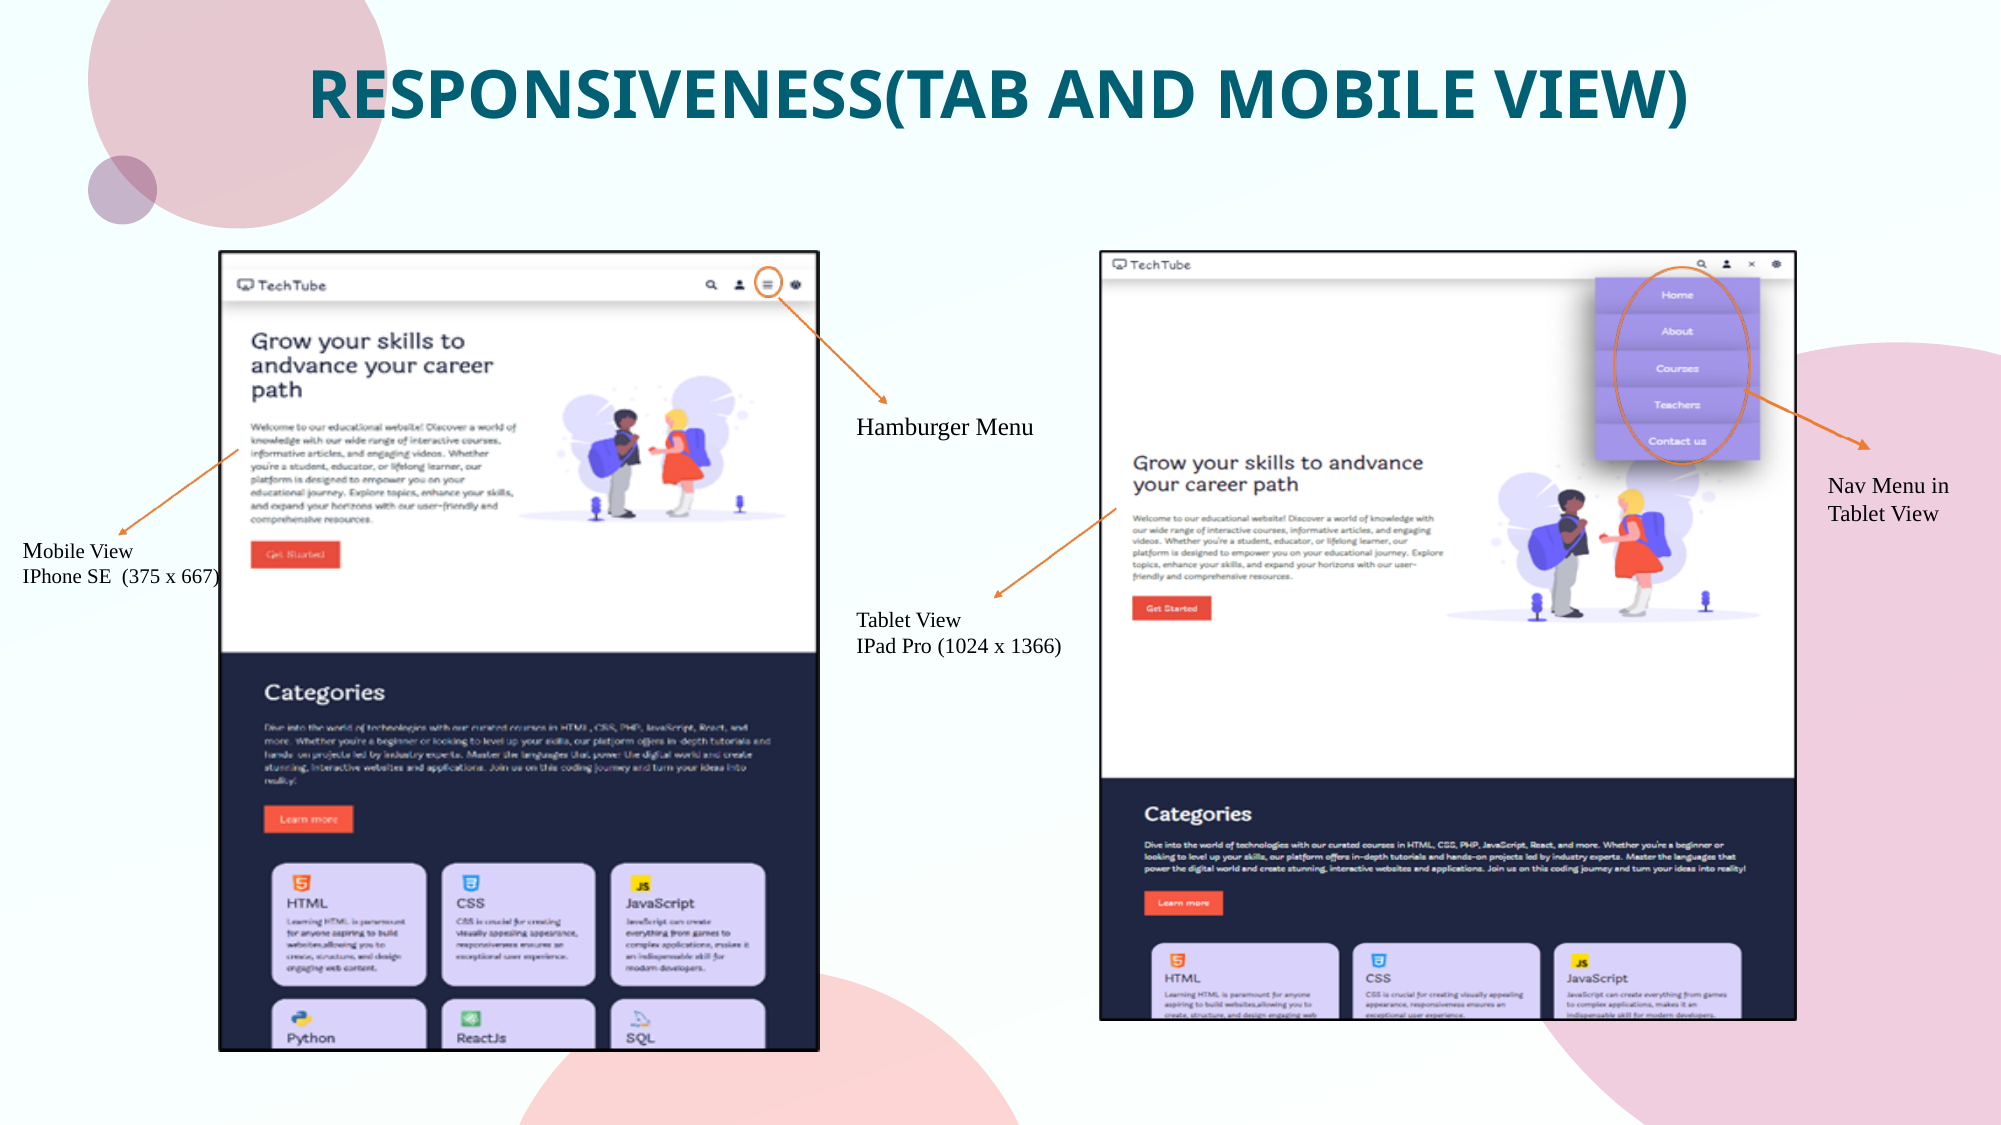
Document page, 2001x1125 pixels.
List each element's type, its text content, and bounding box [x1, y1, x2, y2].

picture [984, 250, 1883, 1021]
text_box Tablet View IPad Pro (1024 x 1366) [841, 597, 1099, 666]
text_box Nav Menu in Tablet View [1812, 463, 1988, 534]
picture [109, 250, 897, 1052]
title RESPONSIVENESS(TAB AND MOBILE VIEW) [87, 43, 1912, 149]
text_box Mobile View IPhone SE (375 x 667) [7, 528, 217, 596]
text_box Hamburger Menu [841, 403, 1051, 449]
